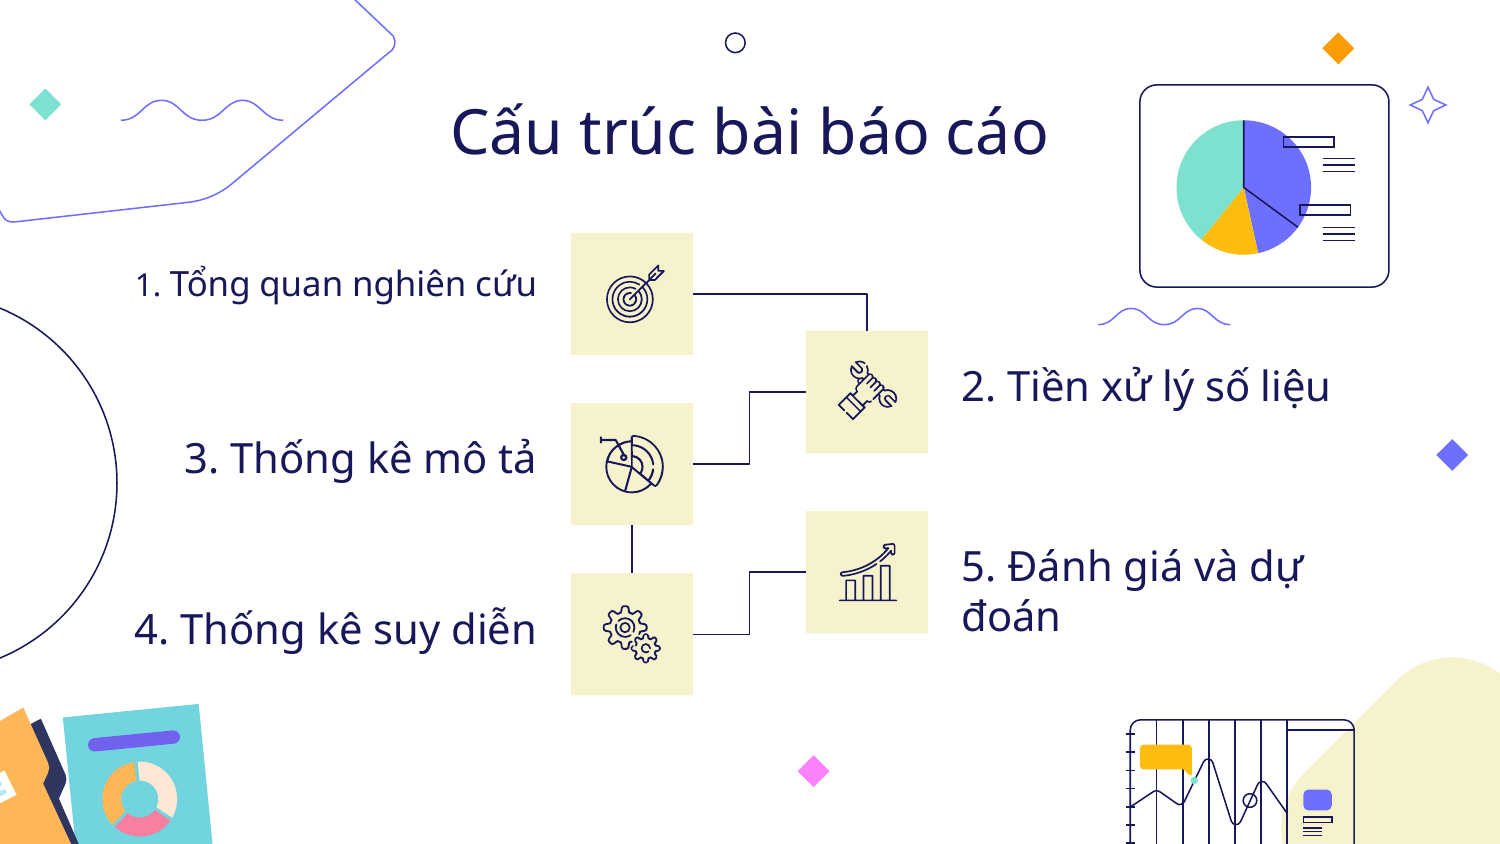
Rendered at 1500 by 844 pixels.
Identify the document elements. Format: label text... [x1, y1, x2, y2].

text_box [1410, 87, 1446, 123]
title 1. Tổng quan nghiên cứu [101, 246, 553, 341]
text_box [692, 293, 868, 332]
text_box [805, 511, 928, 634]
title 2. Tiền xử lý số liệu [946, 345, 1382, 439]
title 4. Thống kê suy diễn [116, 587, 553, 682]
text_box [602, 604, 661, 664]
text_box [692, 571, 807, 635]
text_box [1139, 84, 1390, 288]
title 5. Đánh giá và dự đoán [946, 525, 1382, 620]
text_box [570, 403, 693, 526]
text_box [606, 264, 665, 324]
text_box [570, 573, 693, 696]
text_box [805, 330, 928, 454]
text_box [120, 100, 284, 121]
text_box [692, 391, 807, 465]
text_box [838, 360, 898, 421]
title 3. Thống kê mô tả [116, 417, 553, 512]
text_box [1098, 308, 1231, 325]
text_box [1125, 719, 1355, 844]
text_box [0, 0, 395, 222]
text_box [570, 232, 693, 355]
title Cấu trúc bài báo cáo [249, 76, 1382, 171]
text_box [599, 435, 664, 494]
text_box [0, 700, 222, 844]
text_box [838, 542, 898, 602]
